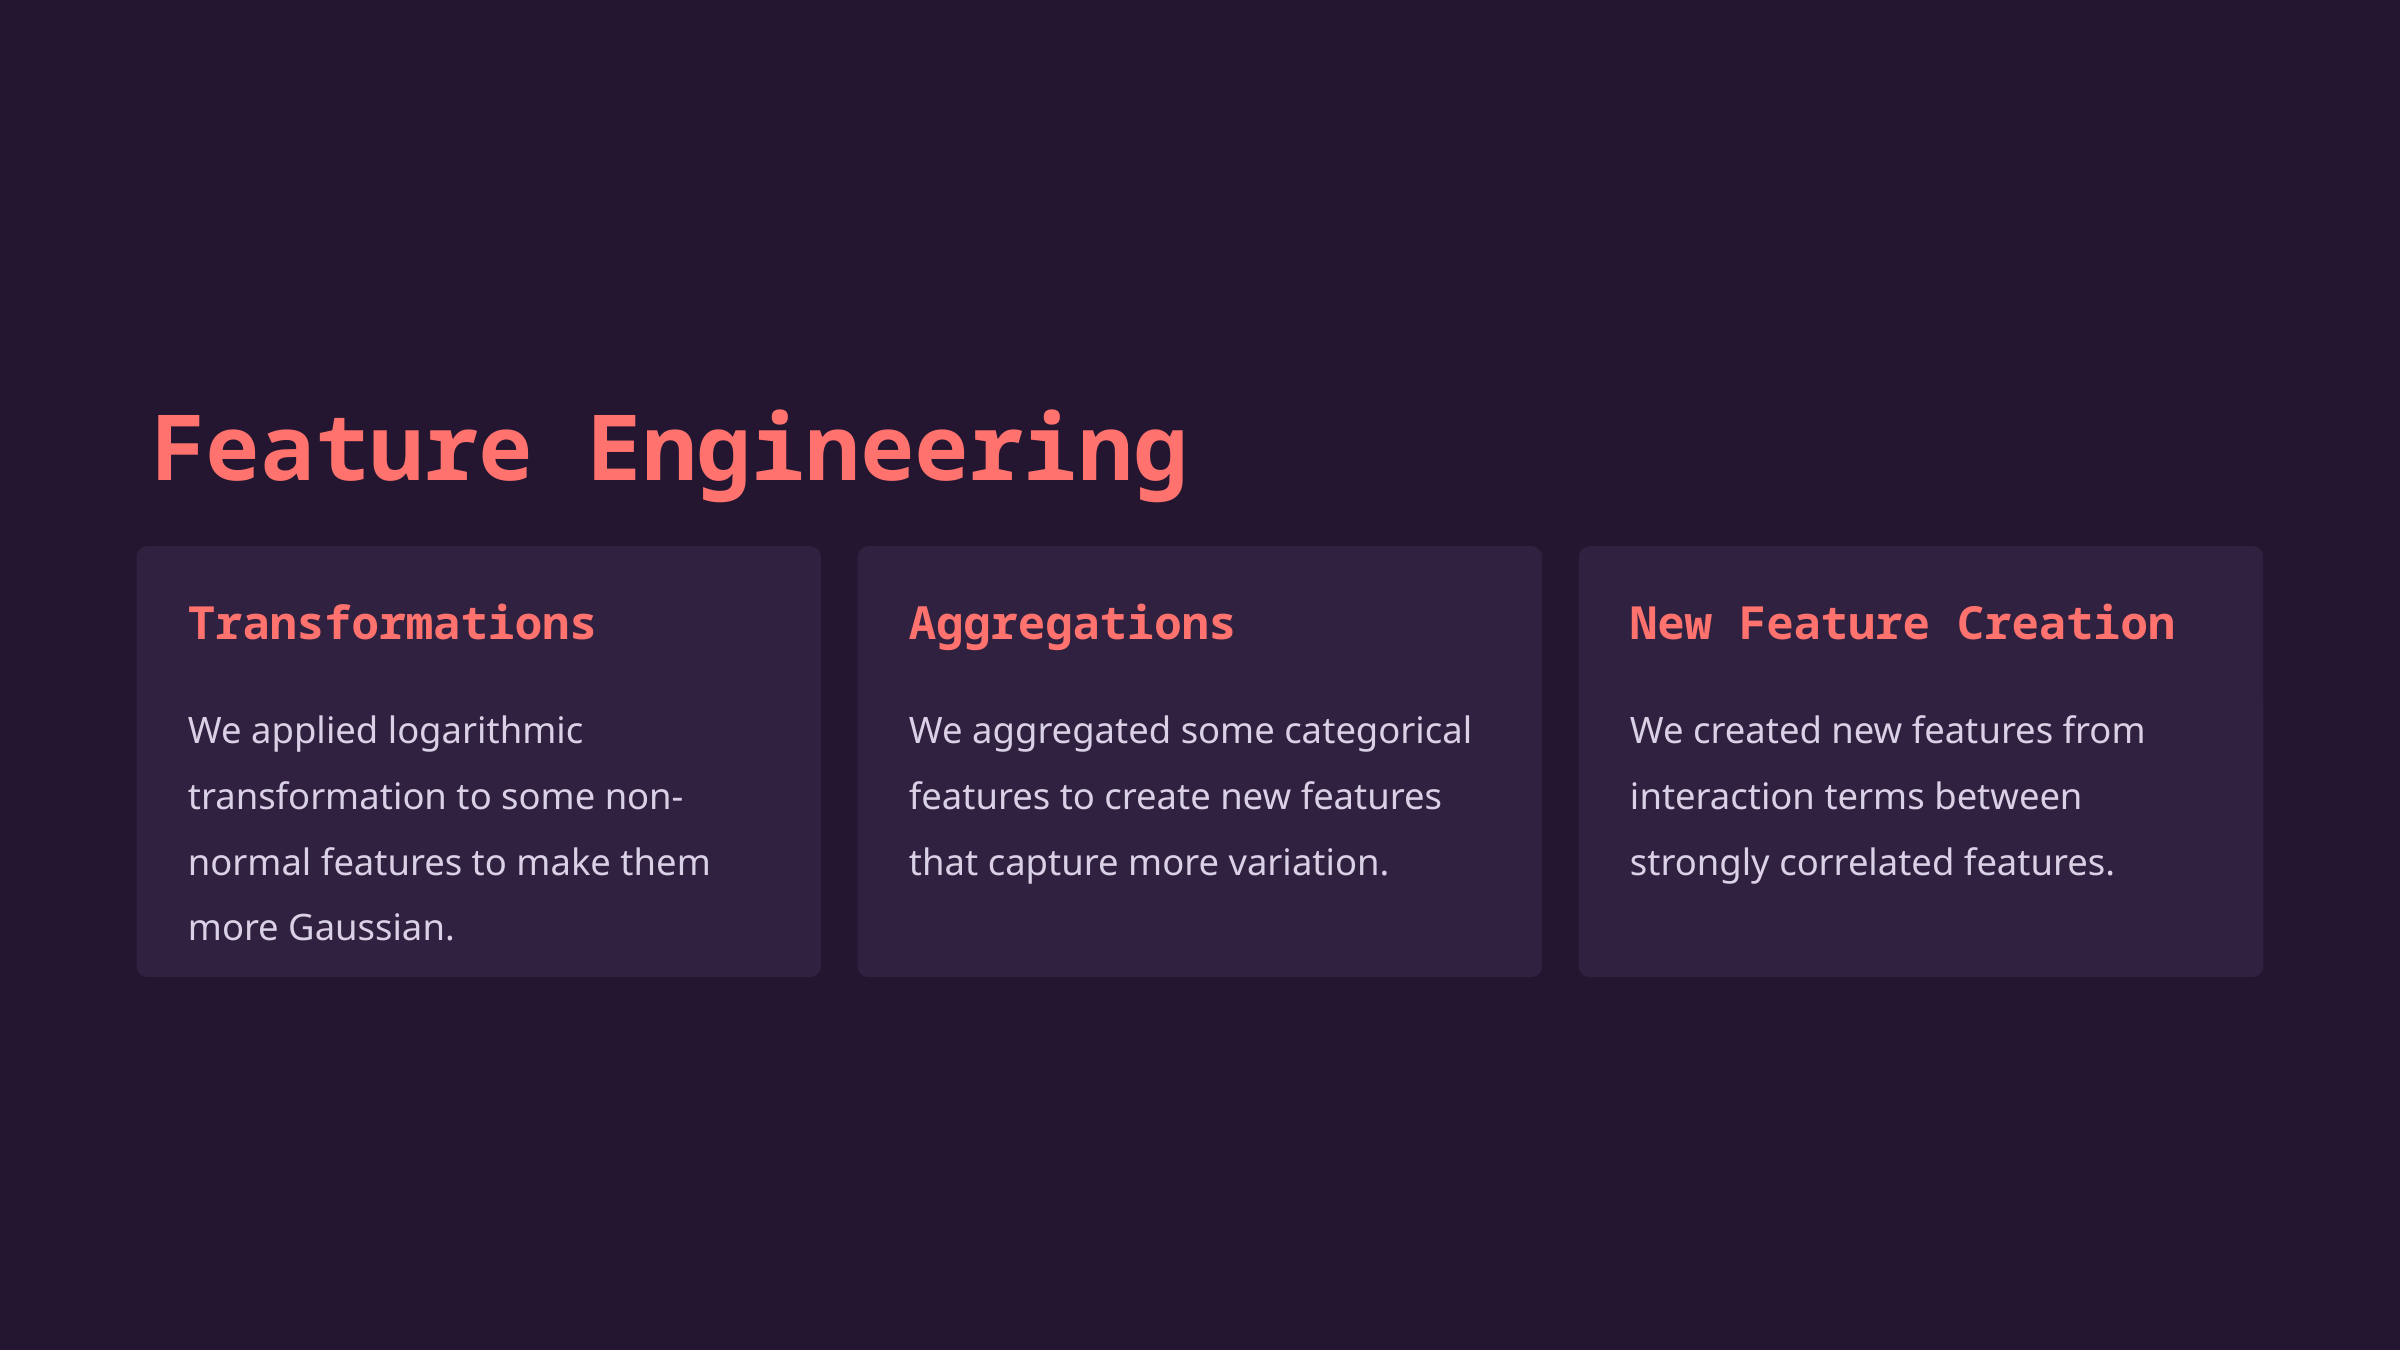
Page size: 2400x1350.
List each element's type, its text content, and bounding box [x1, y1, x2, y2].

text_box [136, 546, 822, 978]
text_box We applied logarithmic transformation to some non-normal features to make them more Gaussian. [173, 678, 785, 941]
text_box Feature Engineering [136, 372, 1016, 492]
text_box [857, 546, 1543, 978]
text_box Transformations [173, 582, 538, 642]
text_box [1578, 546, 2264, 978]
text_box Aggregations [894, 582, 1259, 642]
text_box New Feature Creation [1615, 582, 2066, 642]
text_box We created new features from interaction terms between strongly correlated features. [1615, 678, 2227, 875]
text_box We aggregated some categorical features to create new features that capture more variation. [894, 678, 1506, 875]
text_box [0, 0, 2400, 1350]
